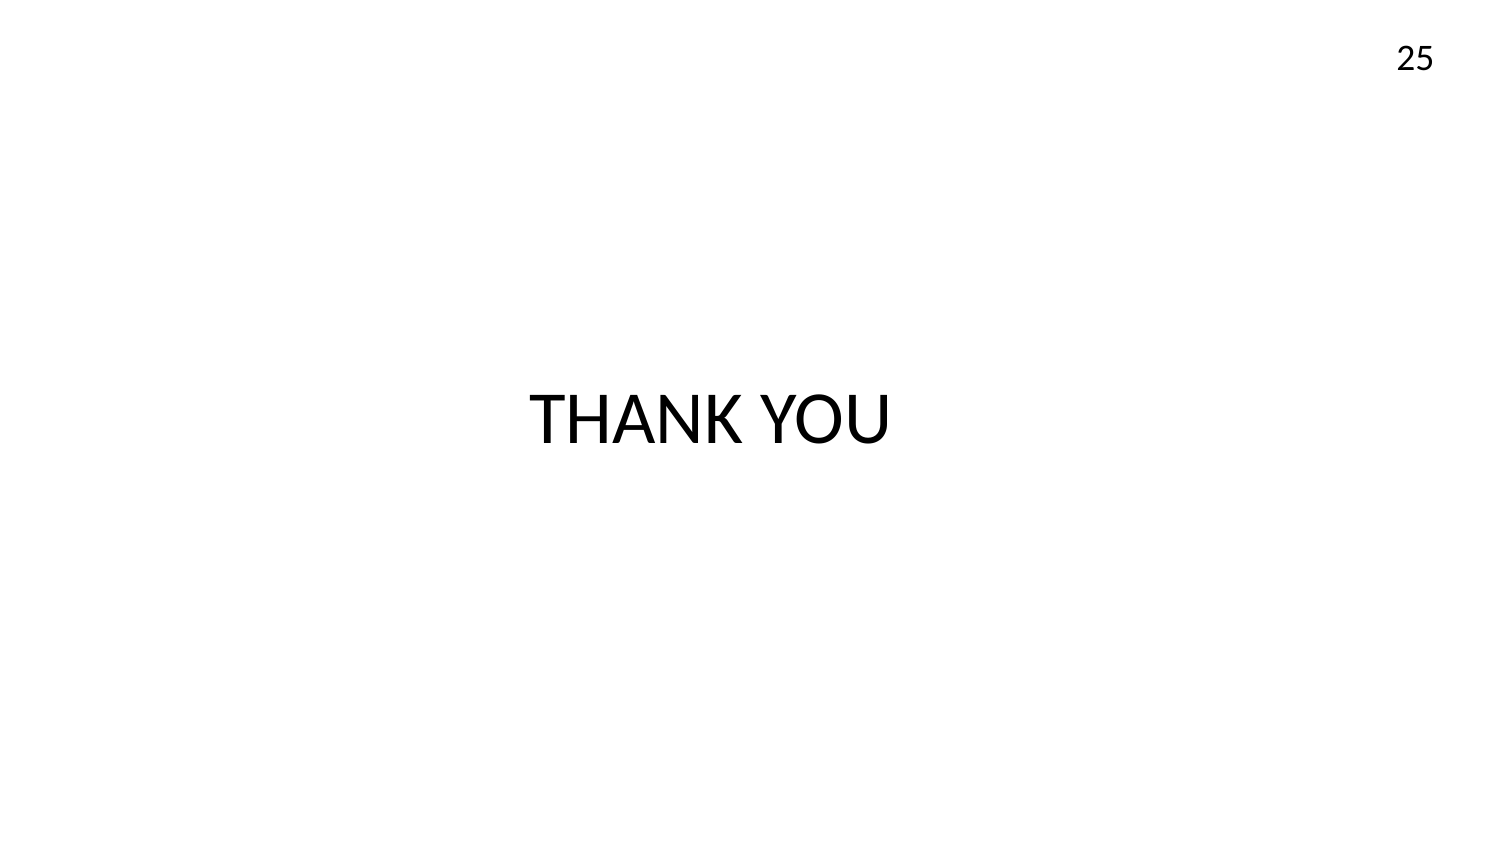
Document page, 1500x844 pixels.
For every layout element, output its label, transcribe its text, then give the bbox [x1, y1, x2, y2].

text_box 25 [1381, 26, 1450, 86]
text_box THANK YOU [485, 360, 936, 466]
